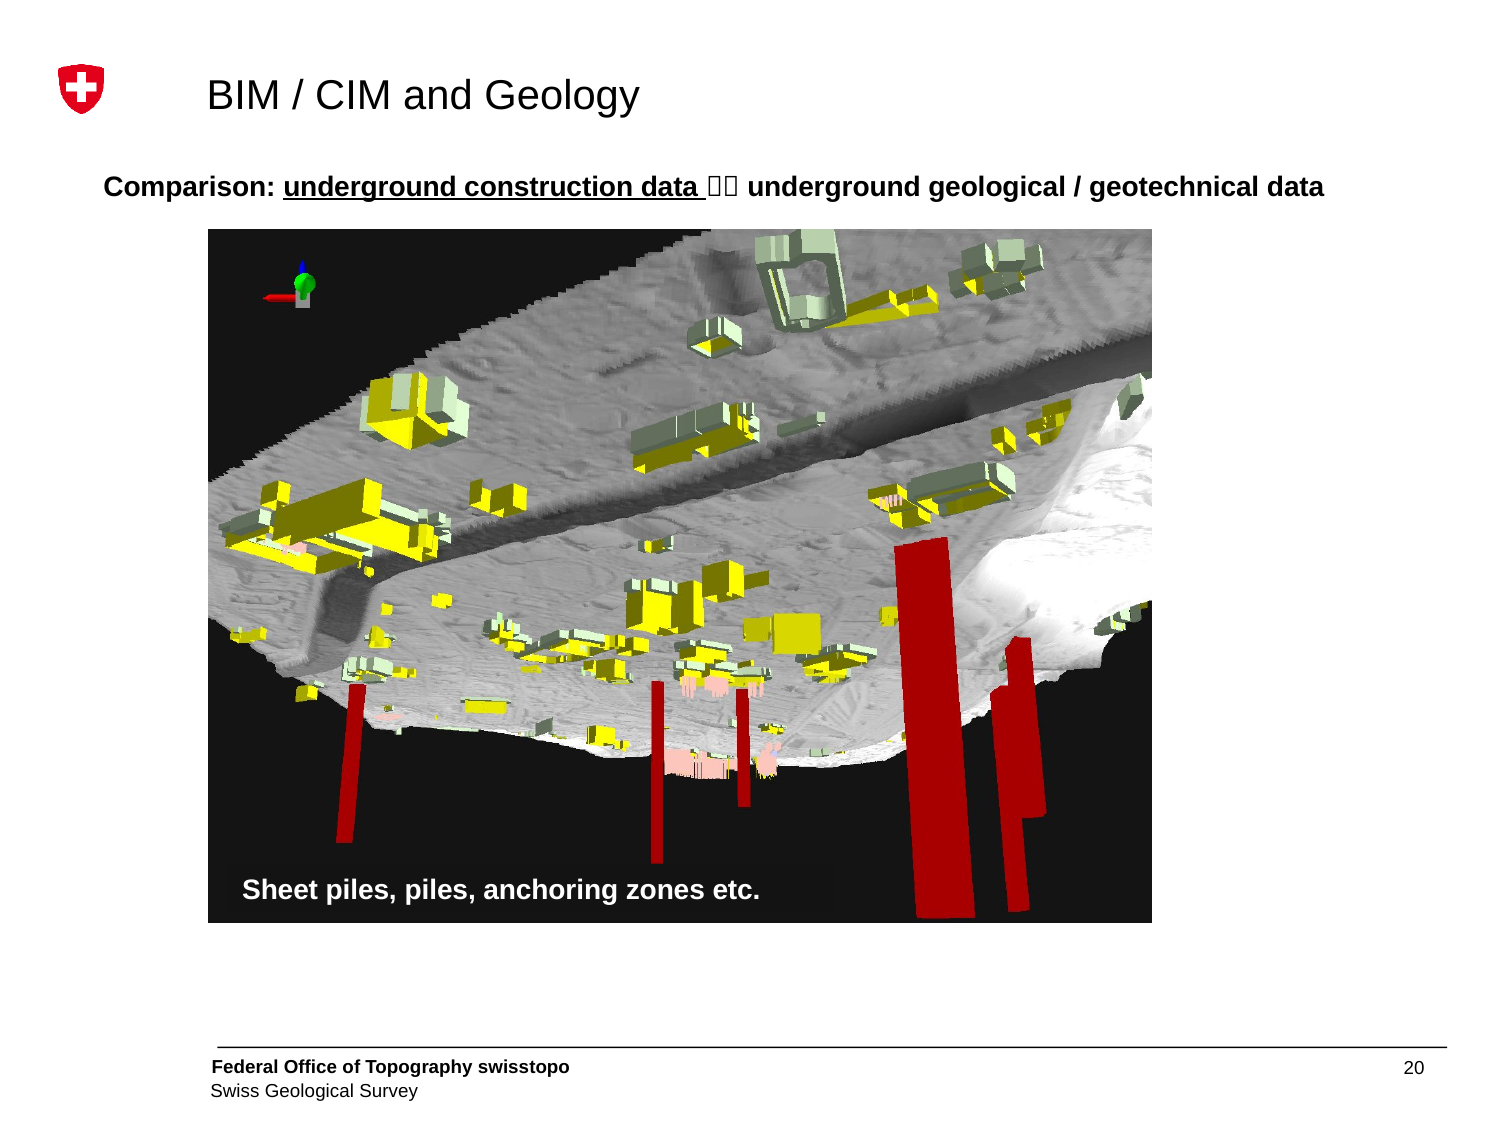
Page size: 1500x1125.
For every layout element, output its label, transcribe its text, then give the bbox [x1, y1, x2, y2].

picture [58, 64, 104, 114]
picture [207, 228, 1152, 924]
text_box BIM / CIM and Geology [191, 60, 1450, 126]
text_box Comparison: underground construction data  underground geological / geotechnical data [88, 160, 1397, 210]
